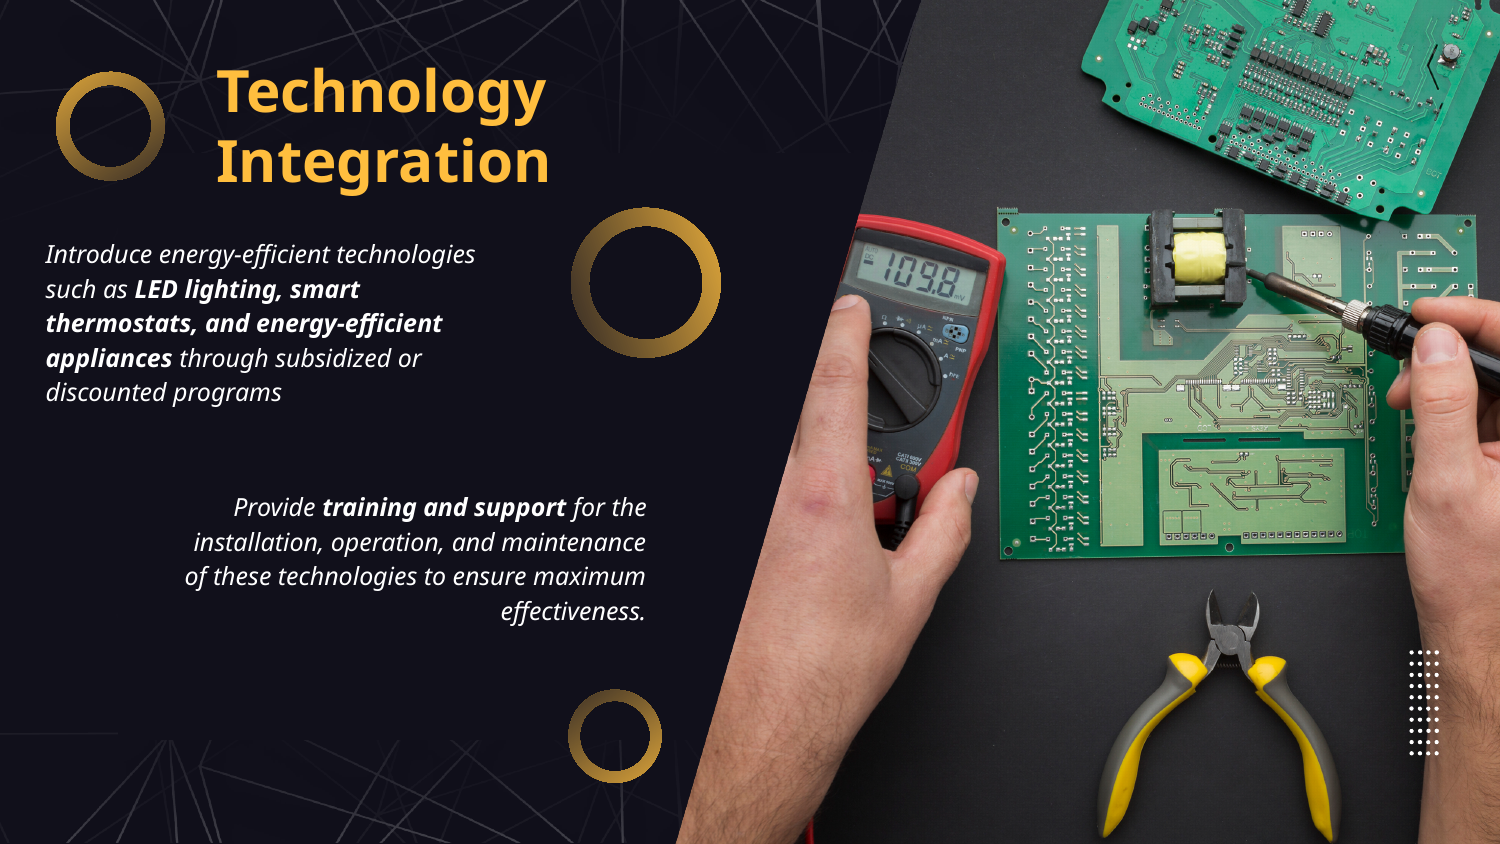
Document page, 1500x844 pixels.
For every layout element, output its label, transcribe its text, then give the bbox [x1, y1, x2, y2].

subtitle Introduce energy-efficient technologies such as LED lighting, smart thermostats, and energy-efficient appliances through subsidized or discounted programs [30, 219, 501, 439]
subtitle Provide training and support for the installation, operation, and maintenance of these technologies to ensure maximum effectiveness. [154, 472, 662, 638]
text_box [1370, 687, 1478, 718]
picture [0, 0, 1500, 844]
title Technology Integration [201, 39, 670, 134]
